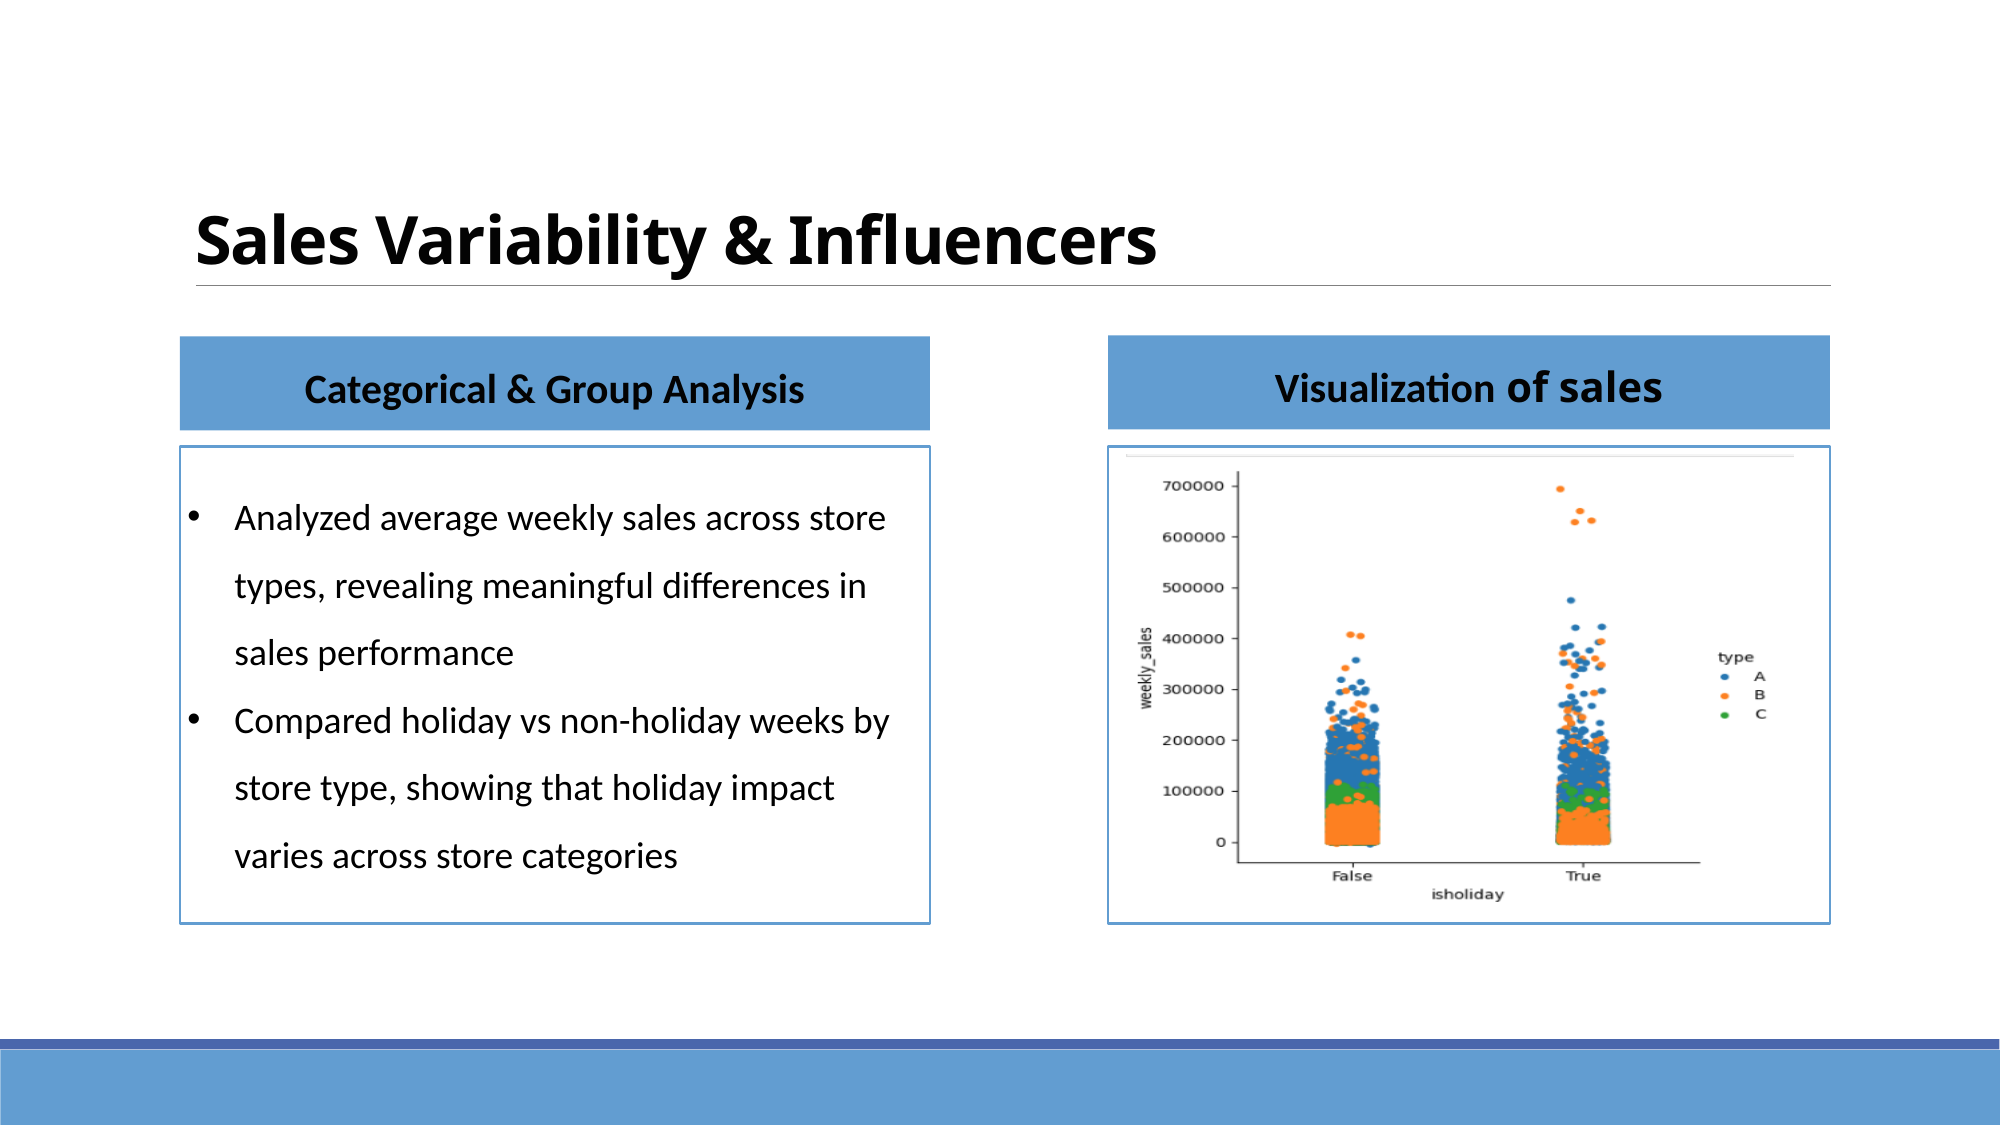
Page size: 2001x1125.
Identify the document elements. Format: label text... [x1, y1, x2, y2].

text_box [1107, 445, 1831, 925]
text_box [179, 445, 931, 925]
title Sales Variability & Influencers [180, 47, 1830, 285]
text_box Analyzed average weekly sales across store types, revealing meaningful differences in sales performance Compared holiday vs non-holiday weeks by store type, showing that holiday impact varies across store categories [172, 463, 923, 884]
text_box Visualization of sales [1107, 334, 1831, 431]
picture [1125, 454, 1795, 914]
text_box Categorical & Group Analysis [179, 335, 931, 432]
